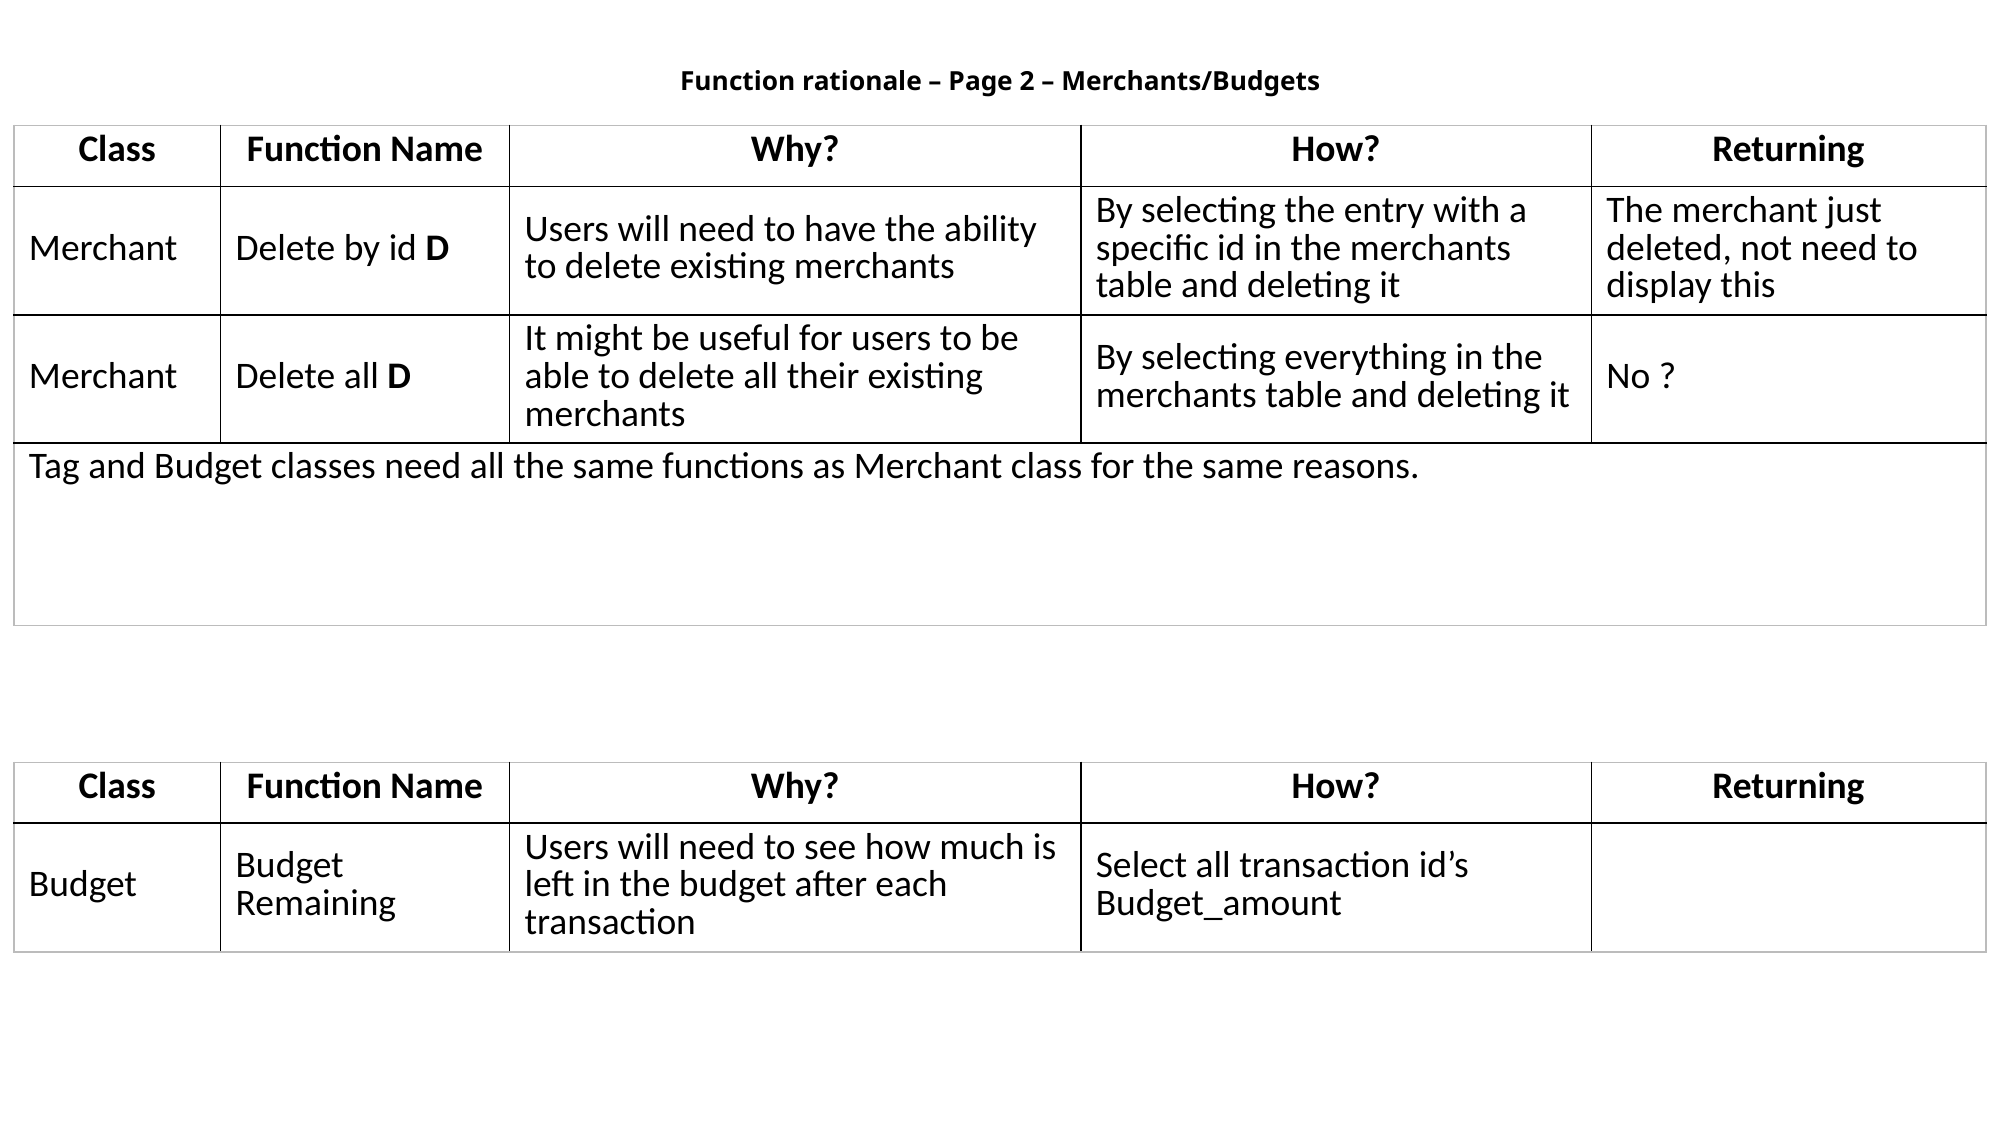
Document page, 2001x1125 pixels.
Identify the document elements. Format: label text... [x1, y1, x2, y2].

table_cell It might be useful for users to be able to delete all their existing merchants [510, 316, 1080, 442]
table_cell No ? [1592, 316, 1985, 442]
table_header Class [15, 126, 220, 186]
table_cell Merchant [15, 187, 220, 314]
table_header Returning [1592, 763, 1985, 822]
table_header Why? [510, 126, 1080, 186]
table_cell By selecting everything in the merchants table and deleting it [1082, 316, 1591, 442]
table_cell [1592, 824, 1985, 951]
table_cell Delete by id D [221, 187, 509, 314]
table_header Why? [510, 763, 1080, 822]
table_header Returning [1592, 126, 1985, 186]
table_header Class [15, 763, 220, 822]
table_cell Budget Remaining [221, 824, 509, 951]
table_cell Budget [15, 824, 220, 951]
table_header How? [1082, 126, 1591, 186]
table_cell Delete all D [221, 316, 509, 442]
table_header Function Name [221, 763, 509, 822]
title Function rationale – Page 2 – Merchants/Budgets [137, 59, 1863, 104]
table_cell Merchant [15, 316, 220, 442]
table_header How? [1082, 763, 1591, 822]
table_cell Users will need to have the ability to delete existing merchants [510, 187, 1080, 314]
table_cell Tag and Budget classes need all the same functions as Merchant class for the same reasons. [15, 444, 1985, 625]
table_cell Select all transaction id’s Budget_amount [1082, 824, 1591, 951]
table_cell By selecting the entry with a specific id in the merchants table and deleting it [1082, 187, 1591, 314]
table_header Function Name [221, 126, 509, 186]
table_cell The merchant just deleted, not need to display this [1592, 187, 1985, 314]
table_cell Users will need to see how much is left in the budget after each transaction [510, 824, 1080, 951]
